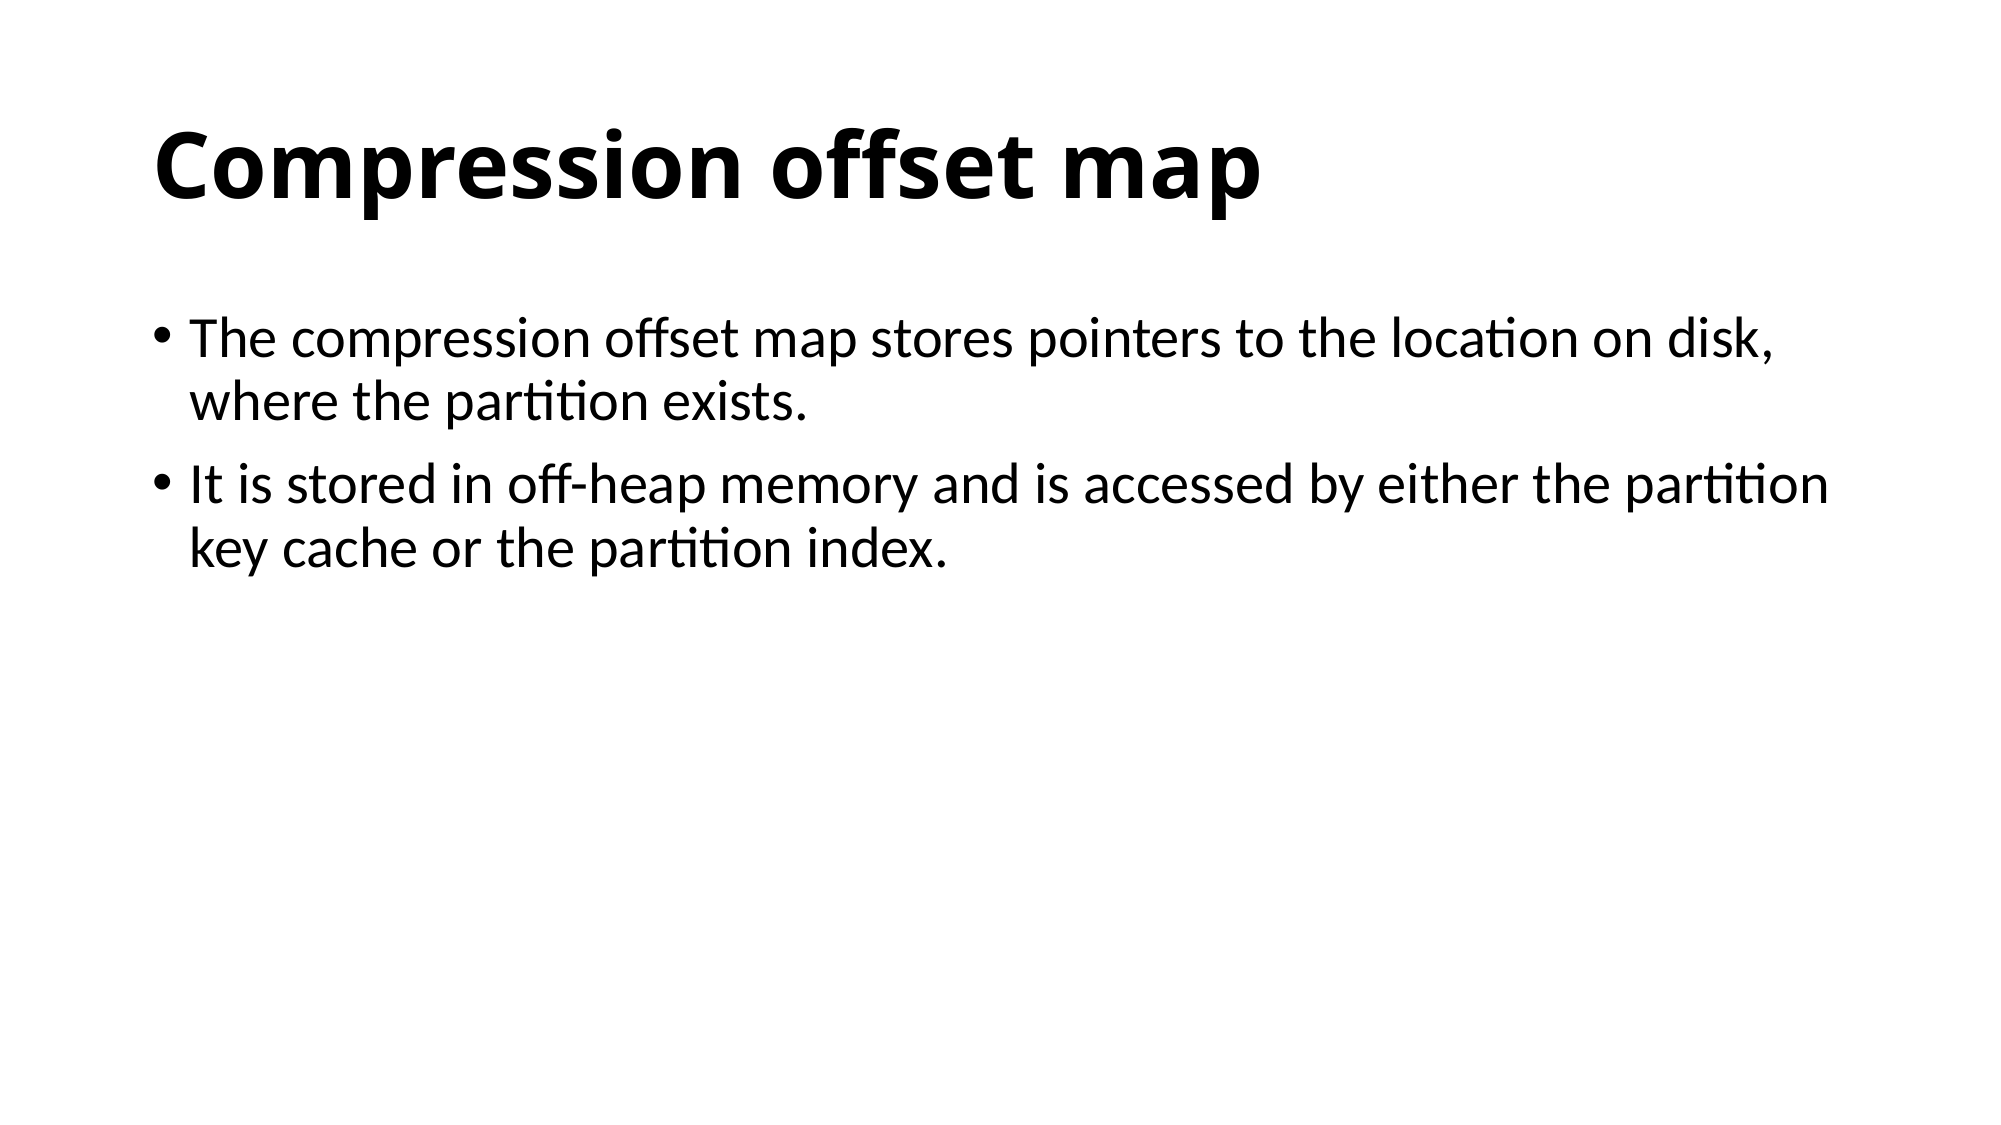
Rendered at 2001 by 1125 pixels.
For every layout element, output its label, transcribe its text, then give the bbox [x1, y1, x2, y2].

title Compression offset map [137, 59, 1863, 278]
list The compression offset map stores pointers to the location on disk, where the partition exists. It is stored in off-heap memory and is accessed by either the partition key cache or the partition index. [137, 299, 1863, 1014]
